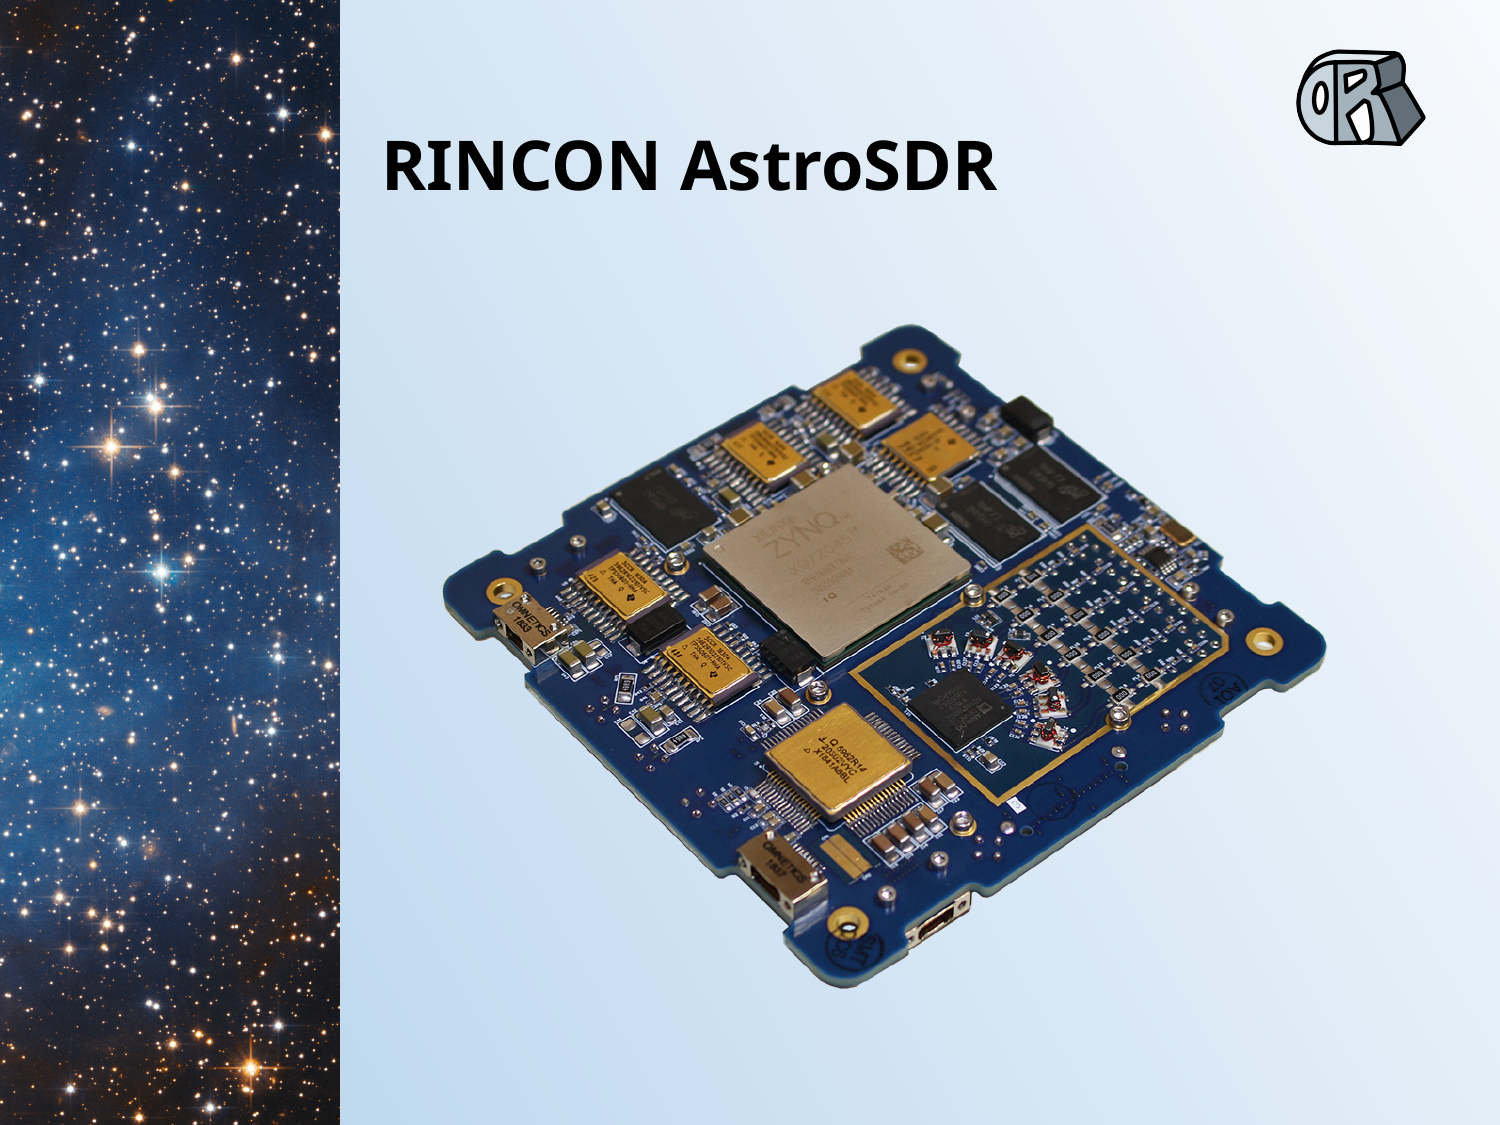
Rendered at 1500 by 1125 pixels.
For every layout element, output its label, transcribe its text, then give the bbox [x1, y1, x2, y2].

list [411, 299, 1352, 1014]
picture [1260, 0, 1458, 197]
picture [0, 0, 340, 1125]
title RINCON AstroSDR [366, 59, 1397, 278]
